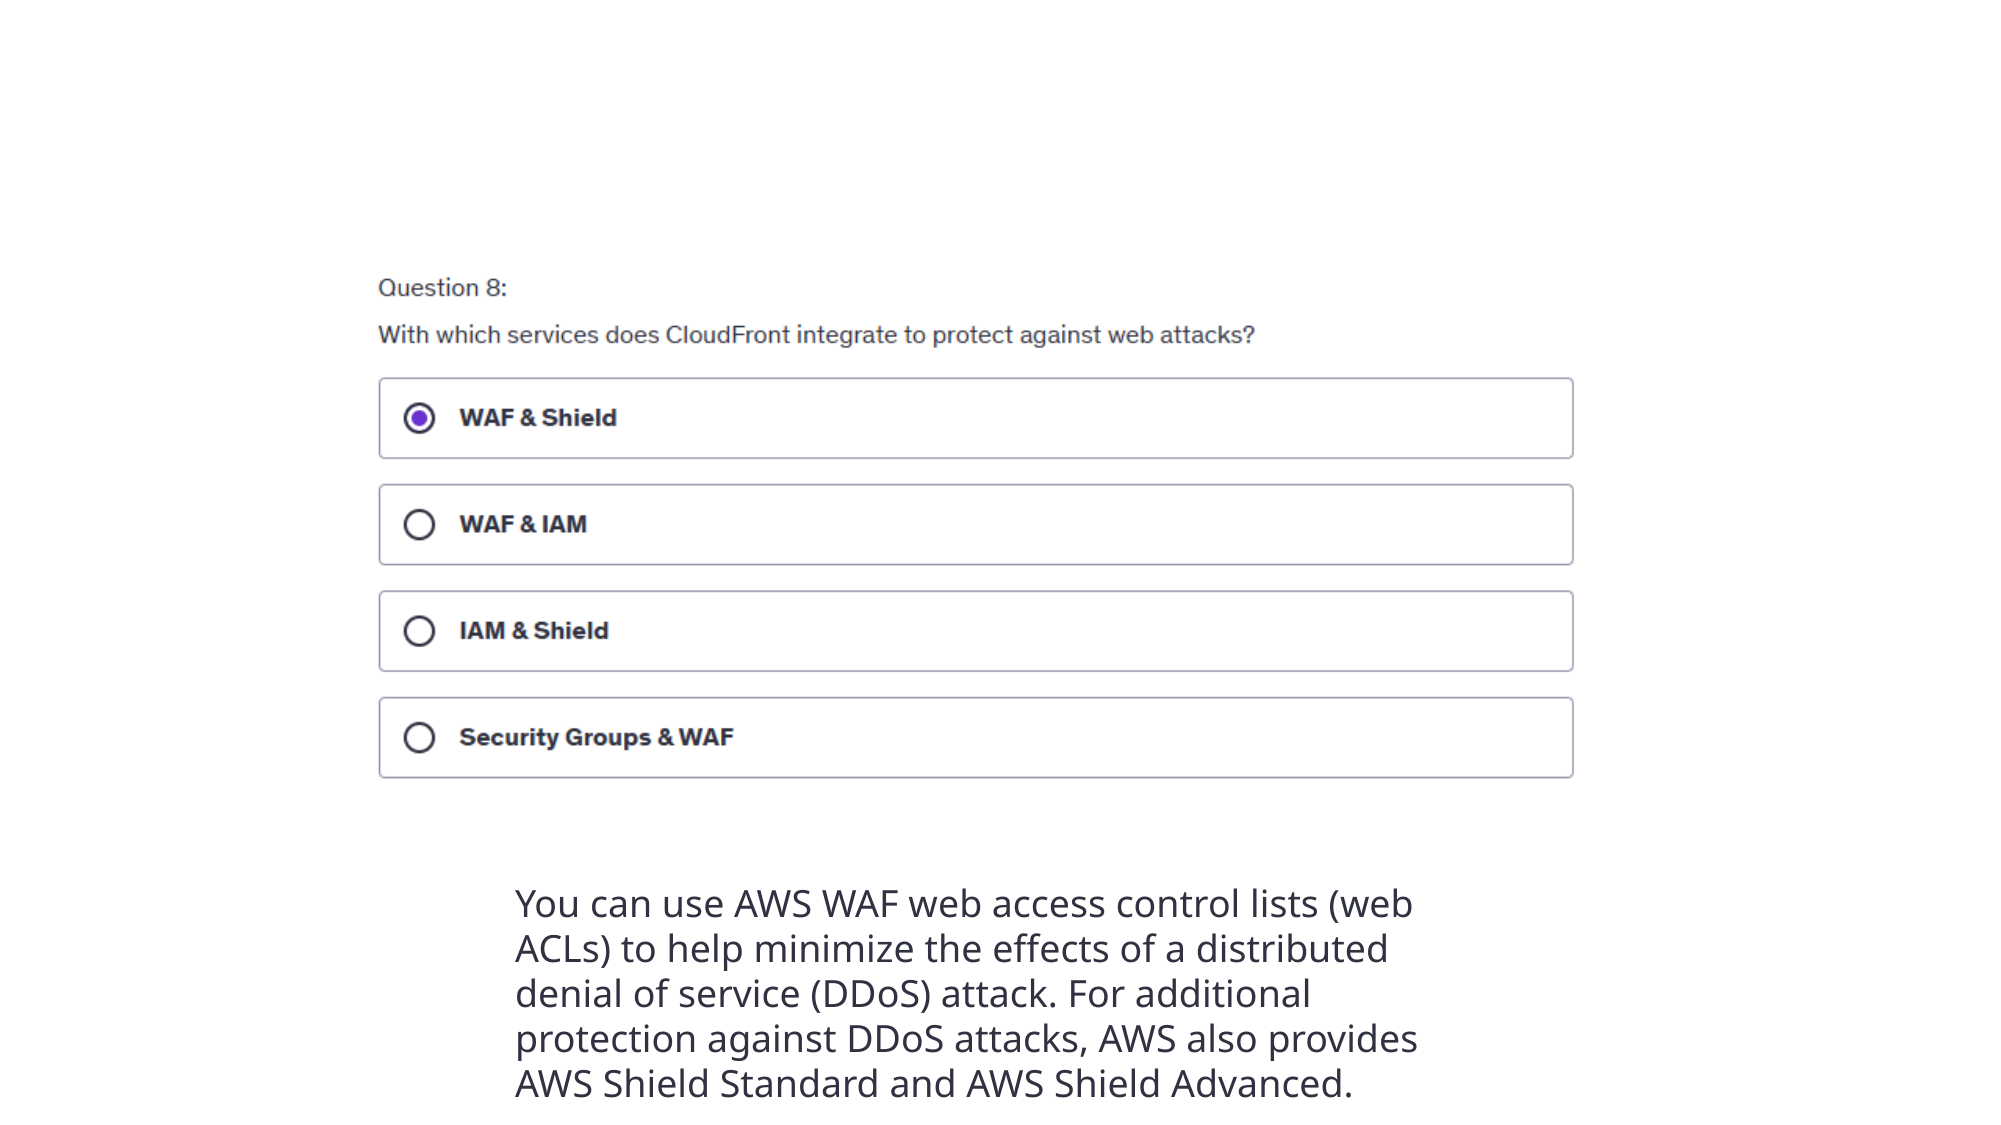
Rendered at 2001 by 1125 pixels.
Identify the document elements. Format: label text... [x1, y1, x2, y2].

text_box You can use AWS WAF web access control lists (web ACLs) to help minimize the effects of a distributed denial of service (DDoS) attack. For additional protection against DDoS attacks, AWS also provides AWS Shield Standard and AWS Shield Advanced. [500, 907, 1500, 1125]
picture [293, 218, 1707, 907]
